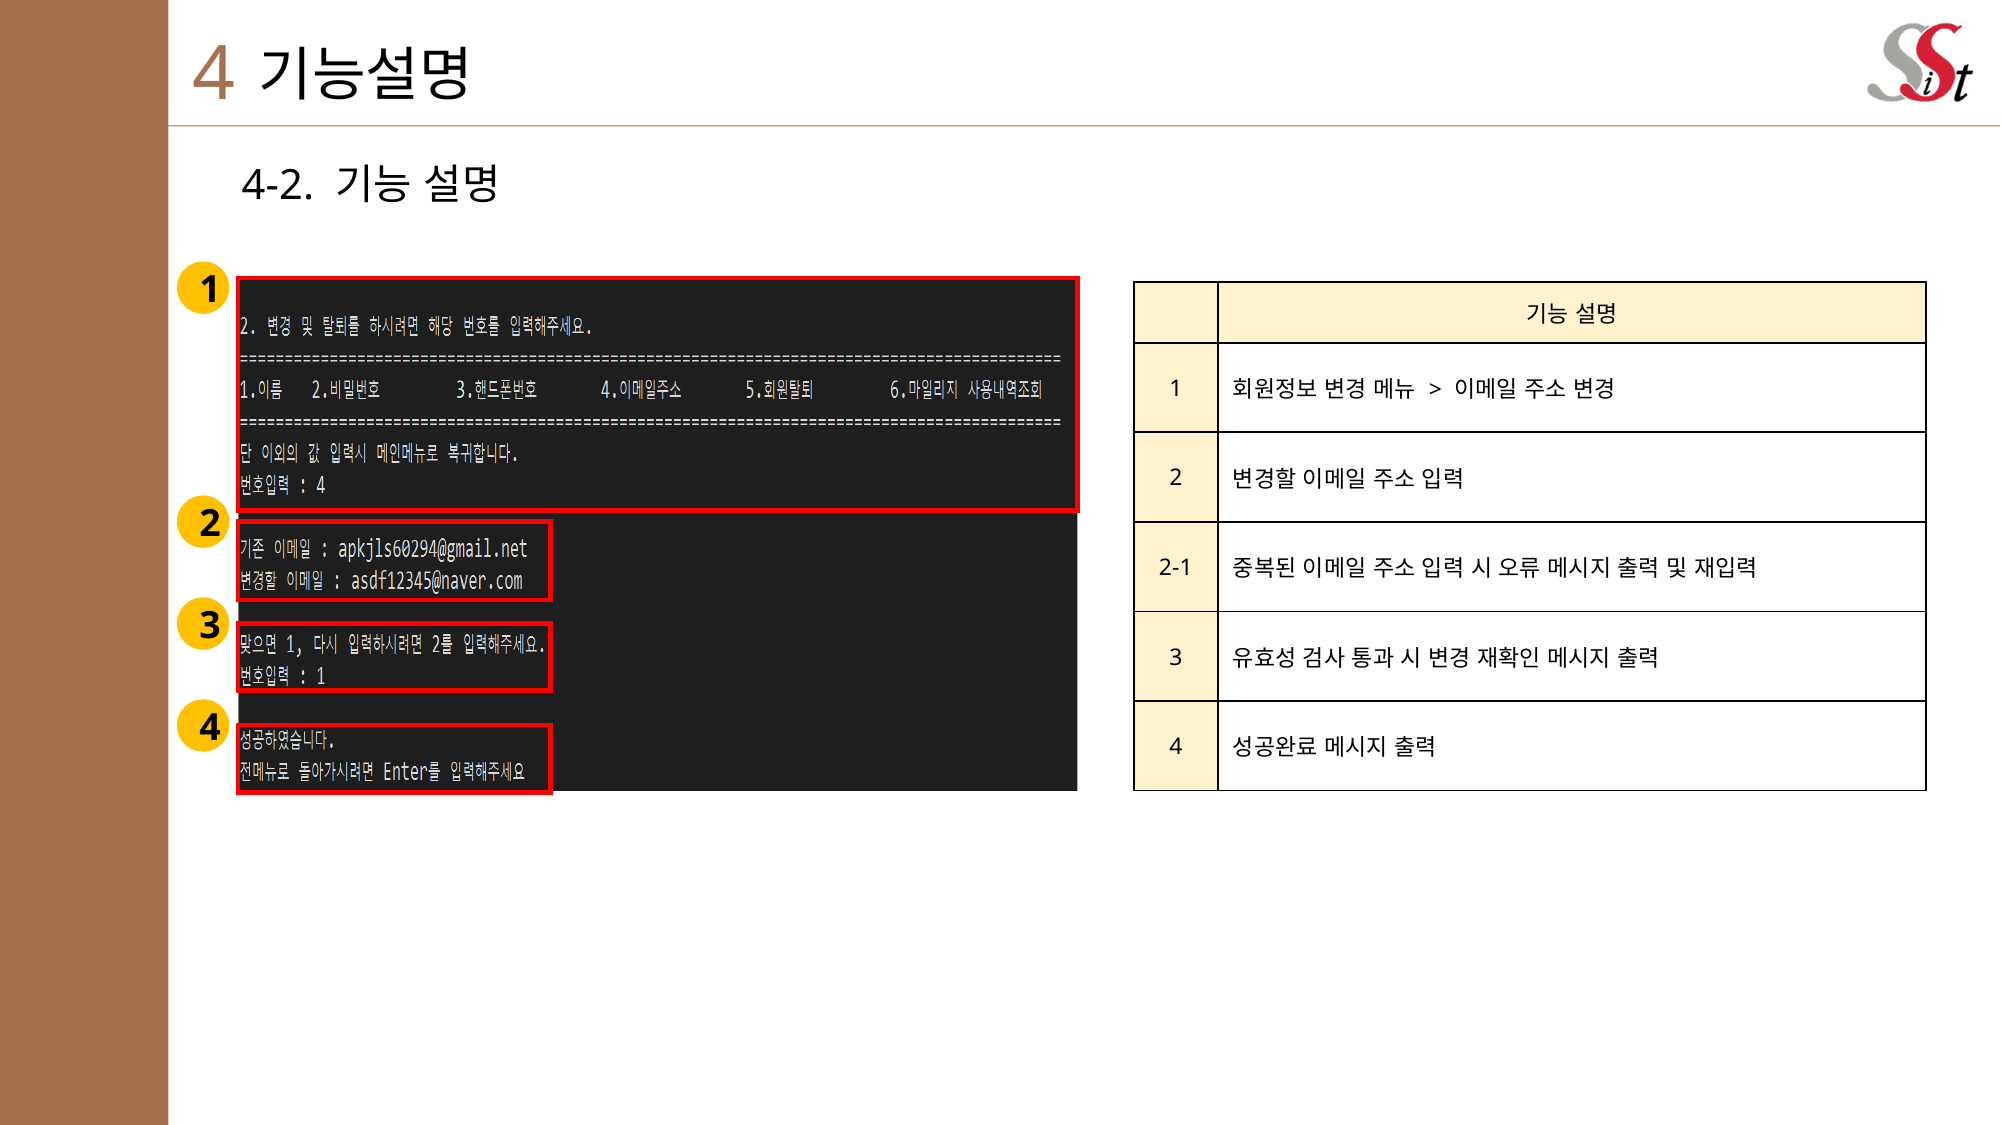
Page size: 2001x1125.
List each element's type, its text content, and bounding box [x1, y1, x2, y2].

table_cell 3 [1135, 612, 1217, 700]
table_cell 변경할 이메일 주소 입력 [1219, 433, 1925, 521]
picture [1855, 11, 1994, 115]
table_cell 4 [1135, 702, 1217, 790]
table_cell 2 [1135, 433, 1217, 521]
table_cell 유효성 검사 통과 시 변경 재확인 메시지 출력 [1219, 612, 1925, 700]
table_cell 회원정보 변경 메뉴 > 이메일 주소 변경 [1219, 344, 1925, 431]
table_cell 2-1 [1135, 523, 1217, 611]
table_header 기능 설명 [1219, 283, 1925, 342]
text_box 기능설명 [255, 29, 765, 114]
text_box 4 [175, 698, 231, 753]
text_box 1 [175, 260, 231, 315]
text_box 4 [177, 17, 255, 123]
table_cell 중복된 이메일 주소 입력 시 오류 메시지 출력 및 재입력 [1219, 523, 1925, 611]
text_box 3 [175, 596, 231, 651]
text_box 2 [175, 494, 231, 549]
text_box [0, 0, 169, 1125]
text_box 4-2. 기능 설명 [226, 150, 748, 216]
table_header [1135, 283, 1217, 342]
table_cell 1 [1135, 344, 1217, 431]
table_cell 성공완료 메시지 출력 [1219, 702, 1925, 790]
picture [237, 279, 1078, 791]
